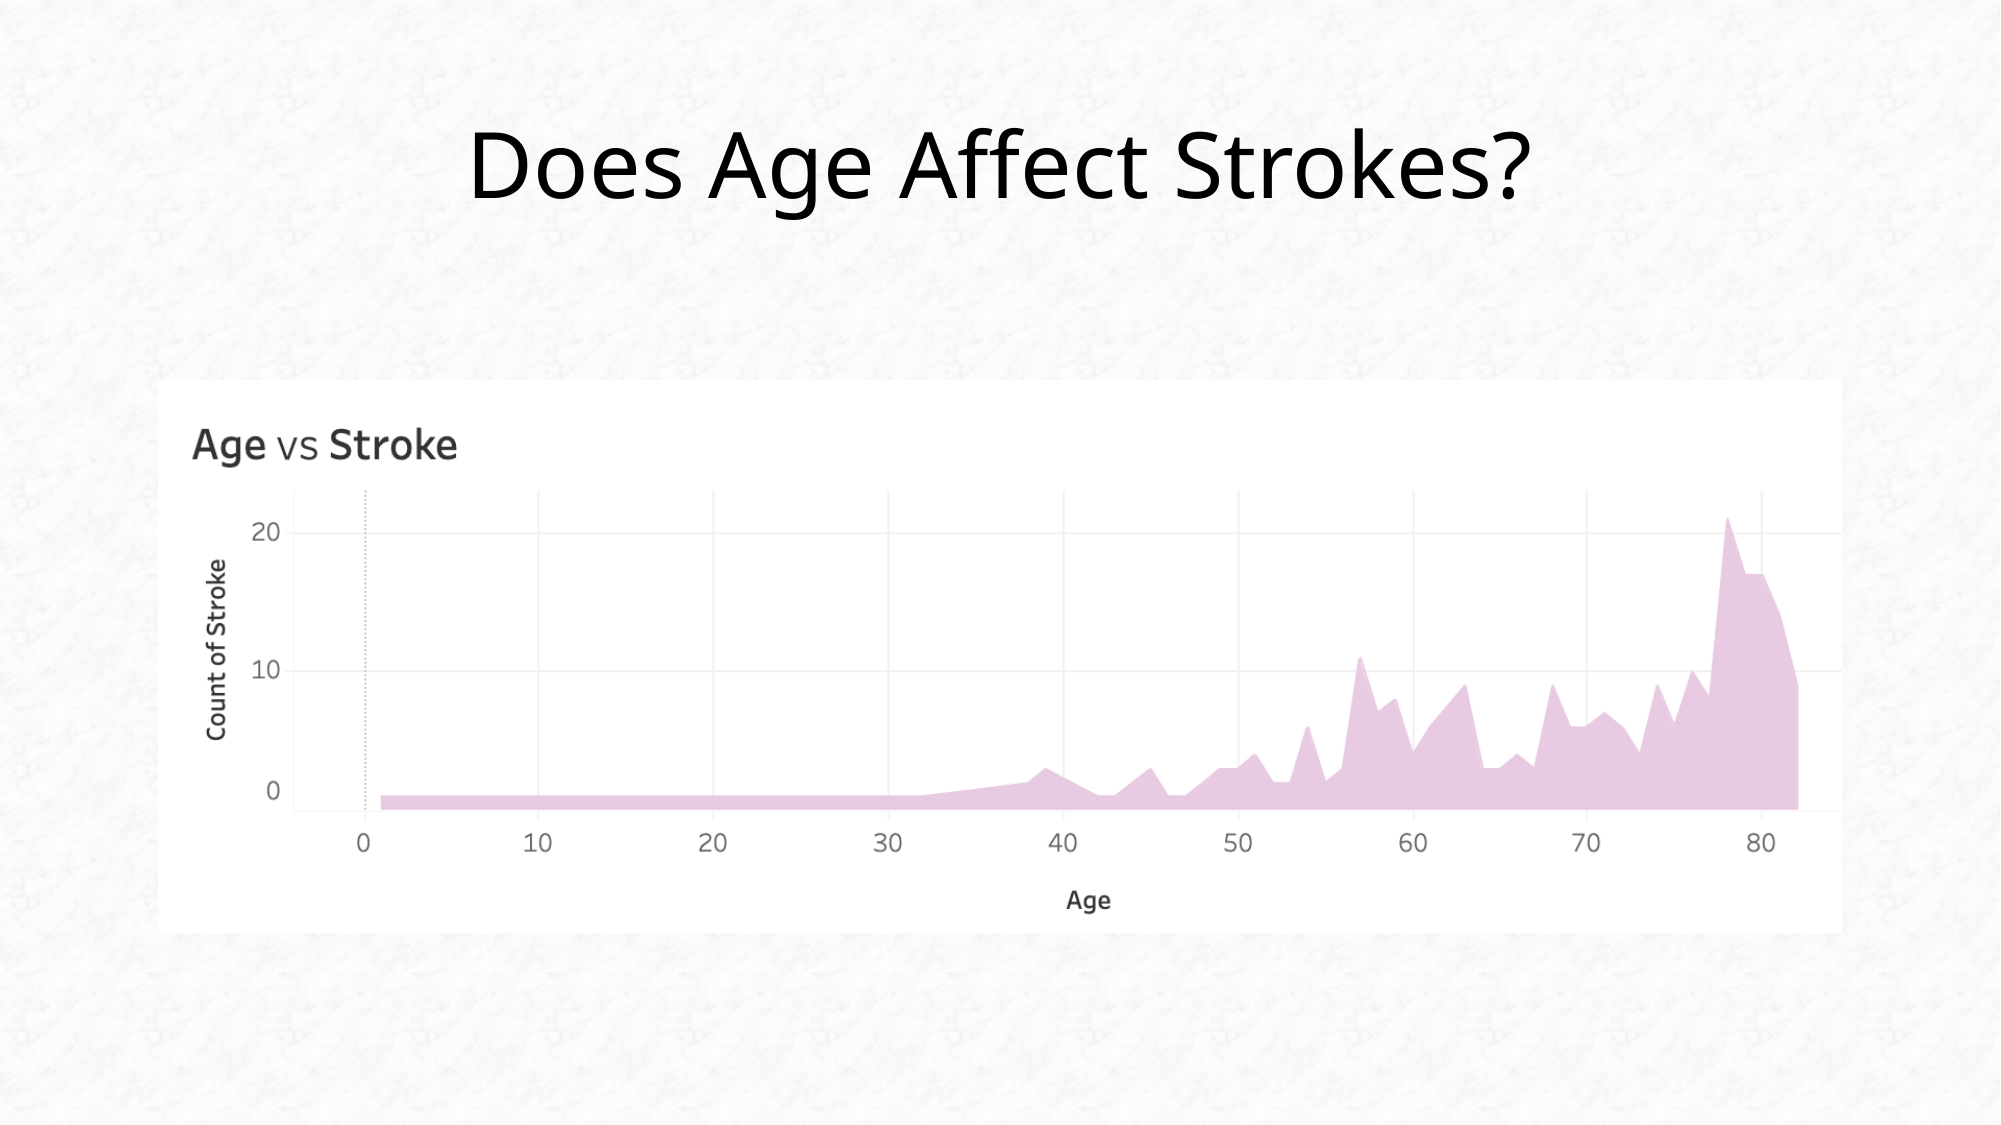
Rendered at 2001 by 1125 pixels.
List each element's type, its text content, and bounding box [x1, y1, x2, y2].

title Does Age Affect Strokes? [137, 59, 1863, 278]
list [158, 380, 1842, 933]
